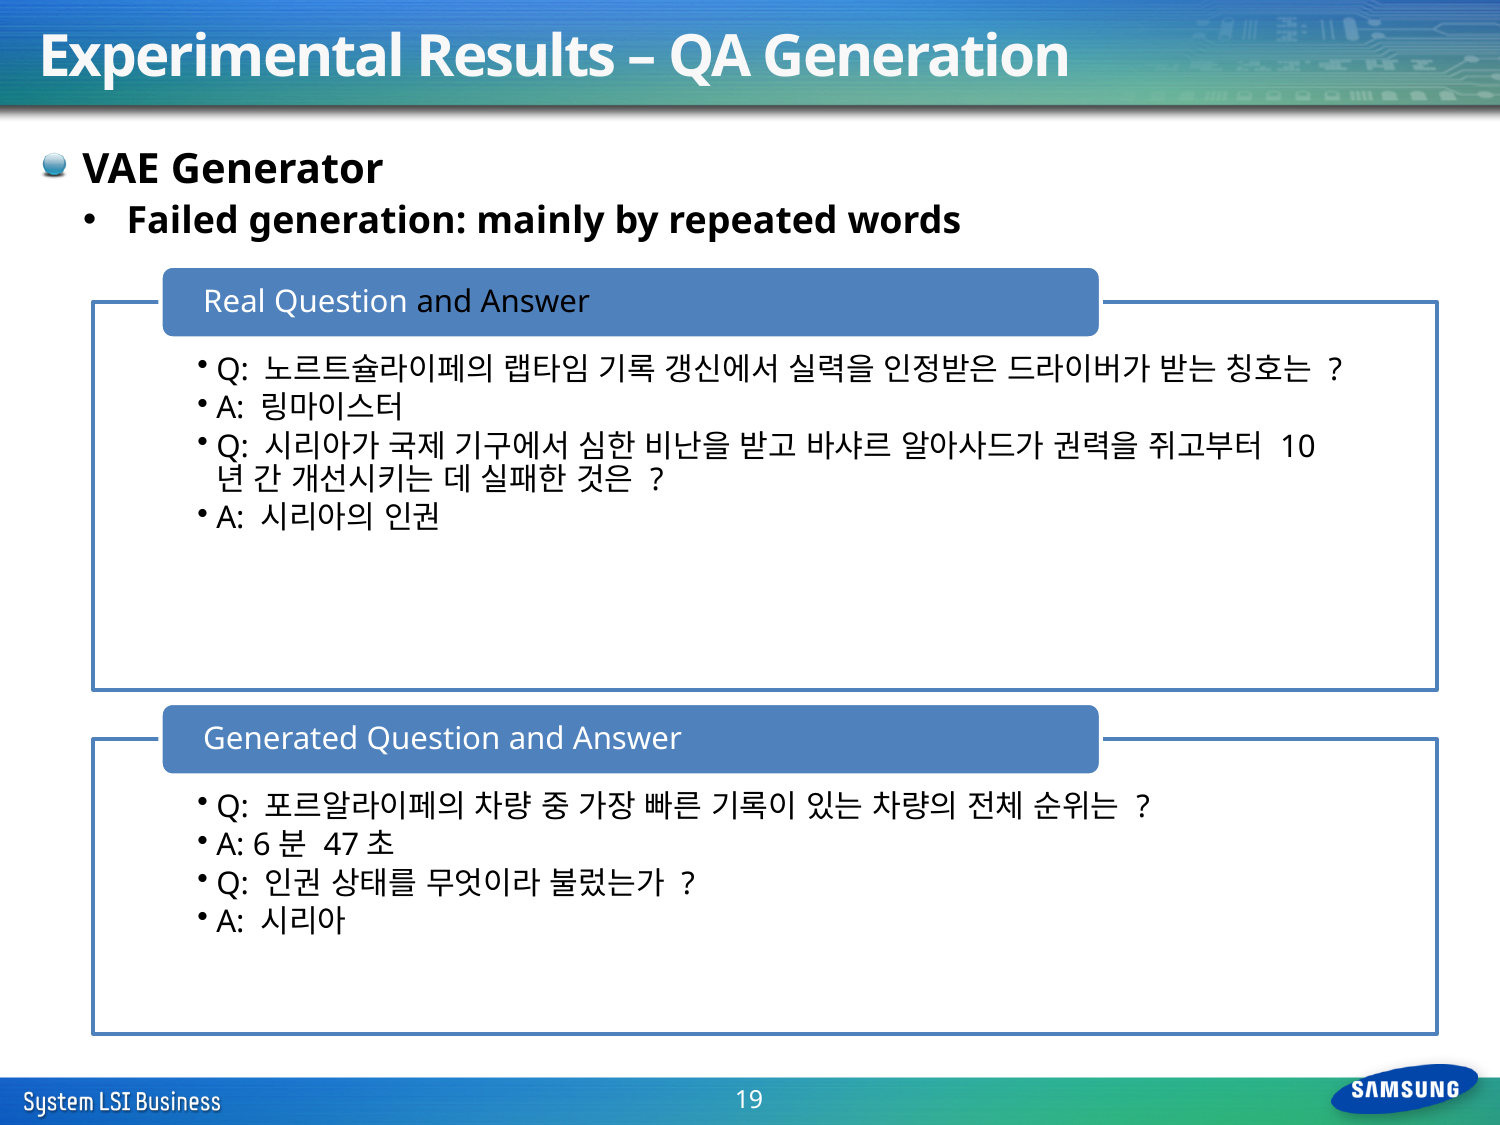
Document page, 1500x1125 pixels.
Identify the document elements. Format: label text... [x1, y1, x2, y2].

picture [0, 0, 1500, 1125]
list VAE Generator Failed generation: mainly by repeated words [23, 128, 1471, 1059]
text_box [93, 256, 1437, 1044]
title Experimental Results – QA Generation [23, 0, 1477, 106]
text_box 19 [598, 1075, 900, 1125]
